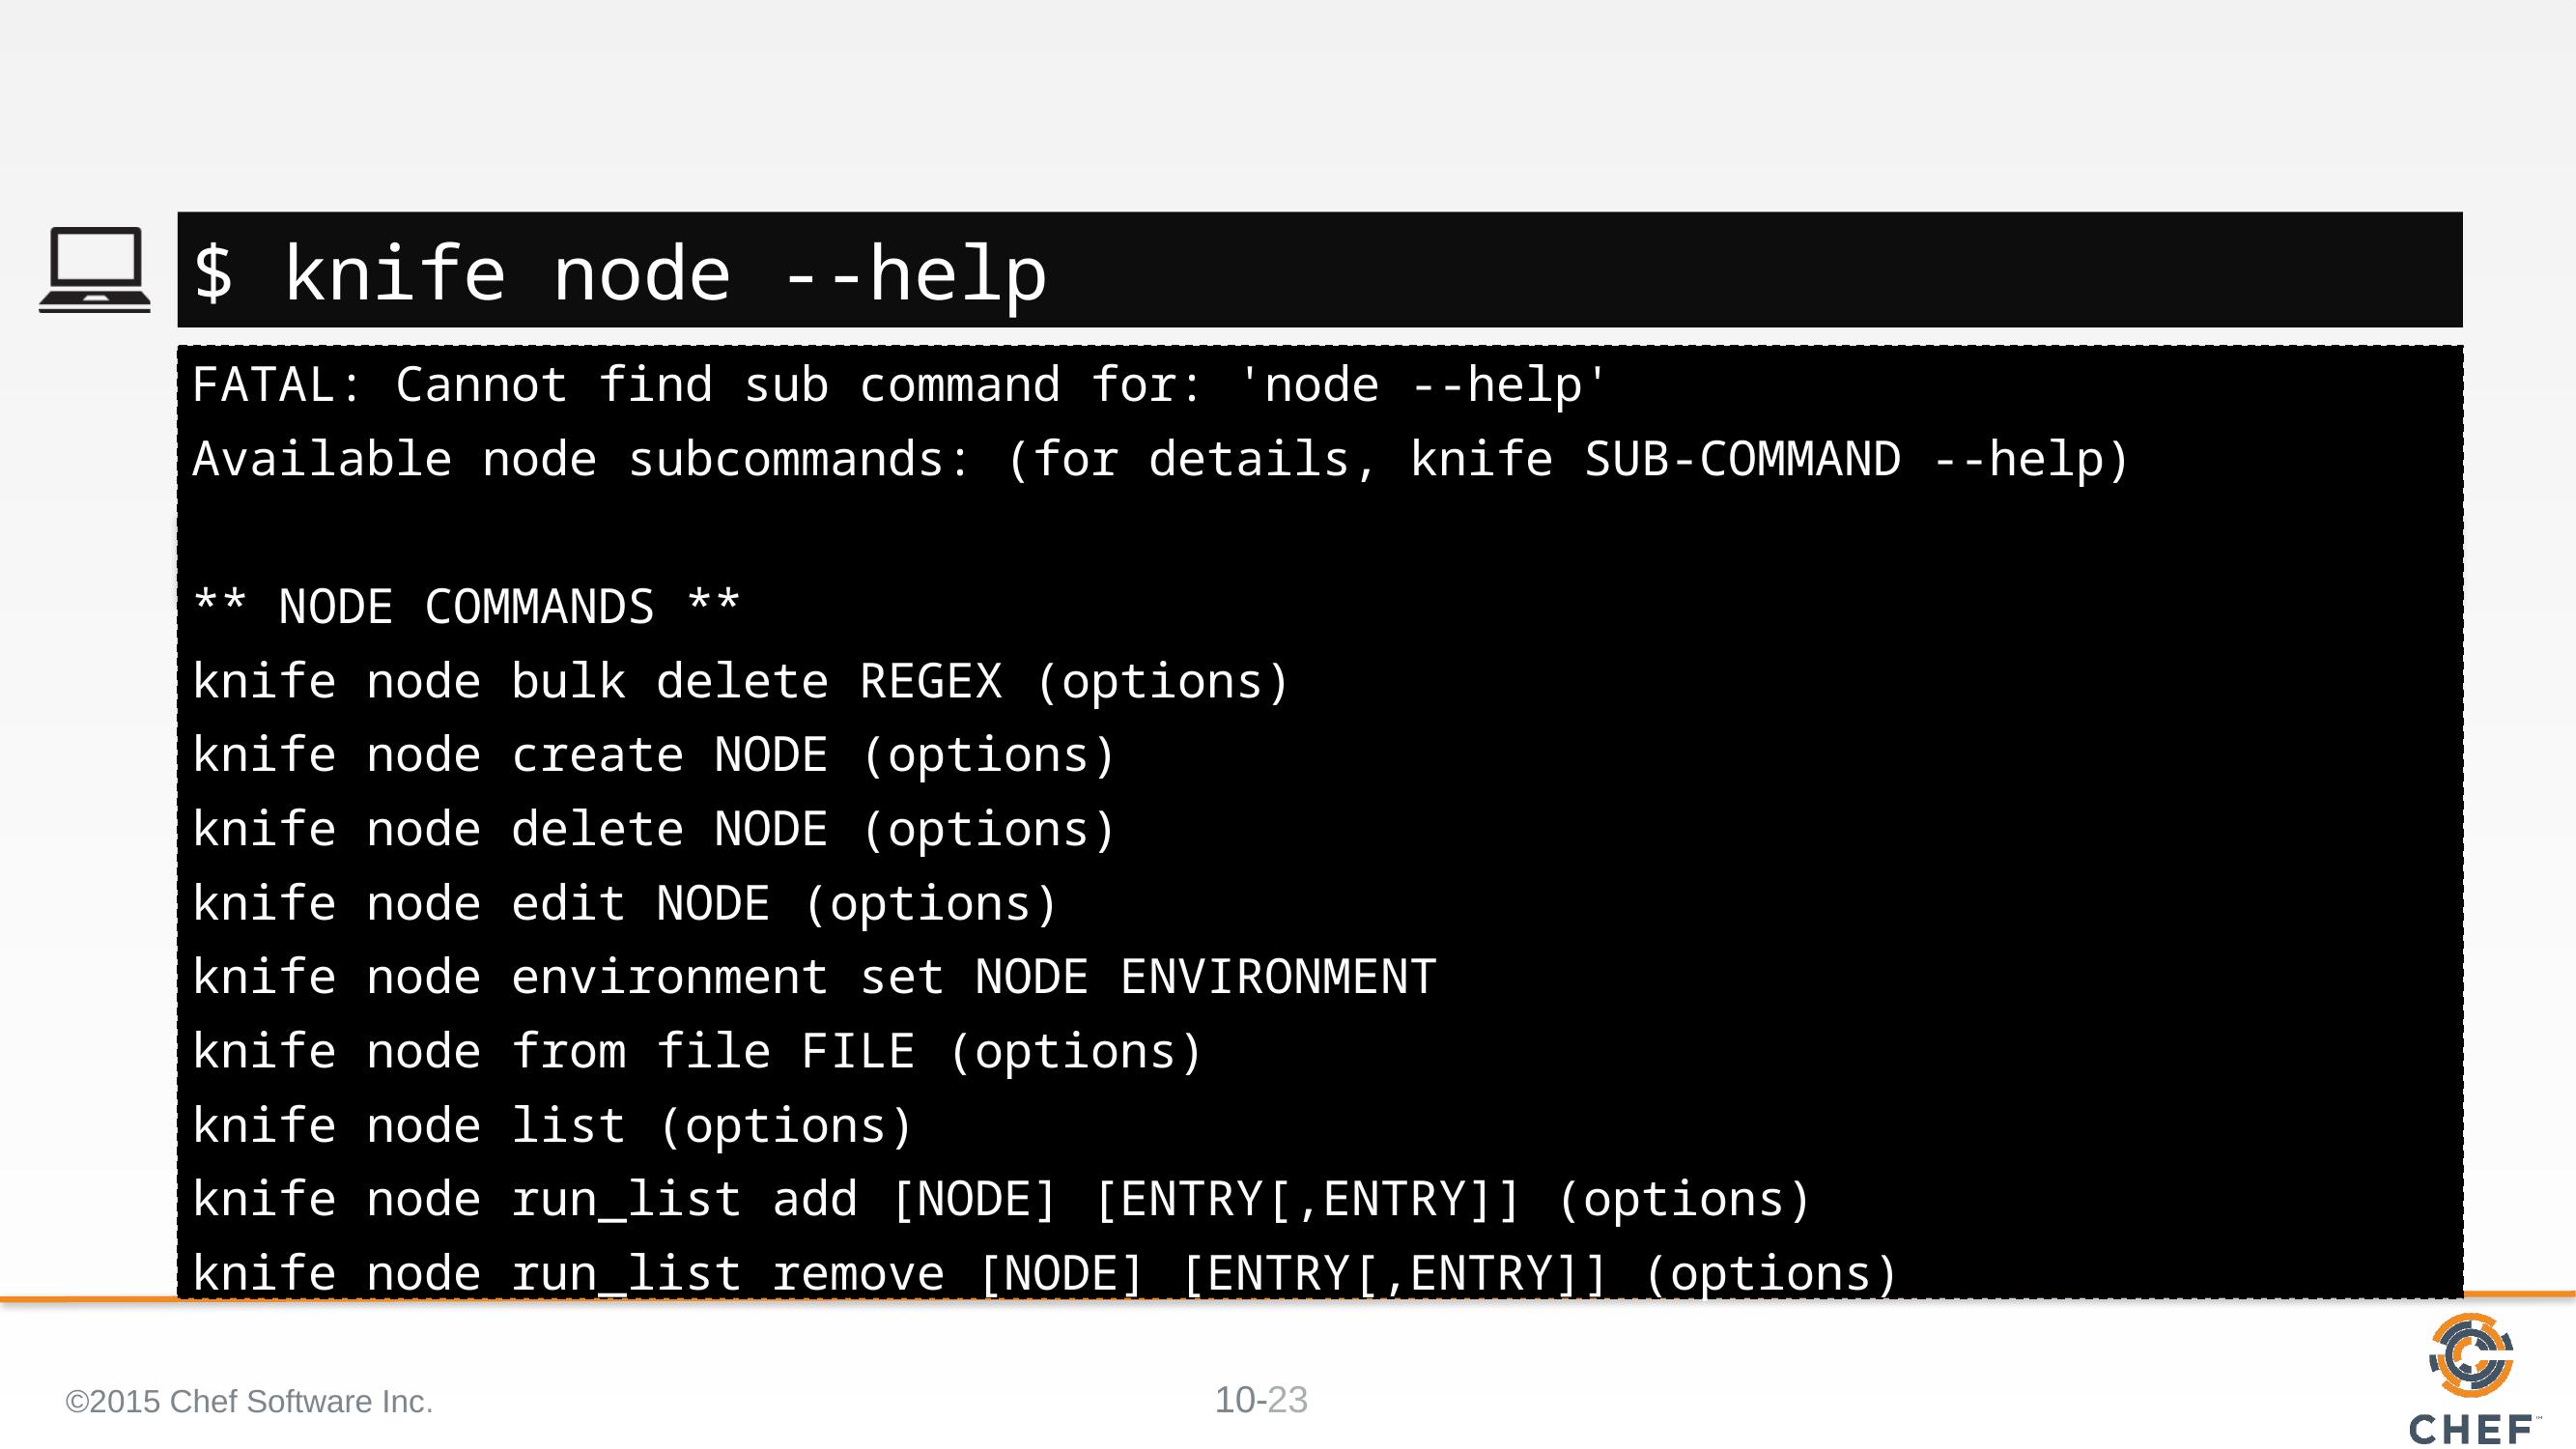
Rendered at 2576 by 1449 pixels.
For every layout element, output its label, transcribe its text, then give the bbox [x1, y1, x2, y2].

picture [2399, 1297, 2550, 1449]
list FATAL: Cannot find sub command for: 'node --help' Available node subcommands: (for details, knife SUB-COMMAND --help) ** NODE COMMANDS ** knife node bulk delete REGEX (options) knife node create NODE (options) knife node delete NODE (options) knife node edit NODE (options) knife node environment set NODE ENVIRONMENT knife node from file FILE (options) knife node list (options) knife node run_list add [NODE] [ENTRY[,ENTRY]] (options) knife node run_list remove [NODE] [ENTRY[,ENTRY]] (options) [177, 345, 2464, 1299]
slide_number 23 [998, 1359, 1578, 1437]
list $ knife node --help [177, 212, 2463, 327]
footer ©2015 Chef Software Inc. [51, 1359, 952, 1440]
